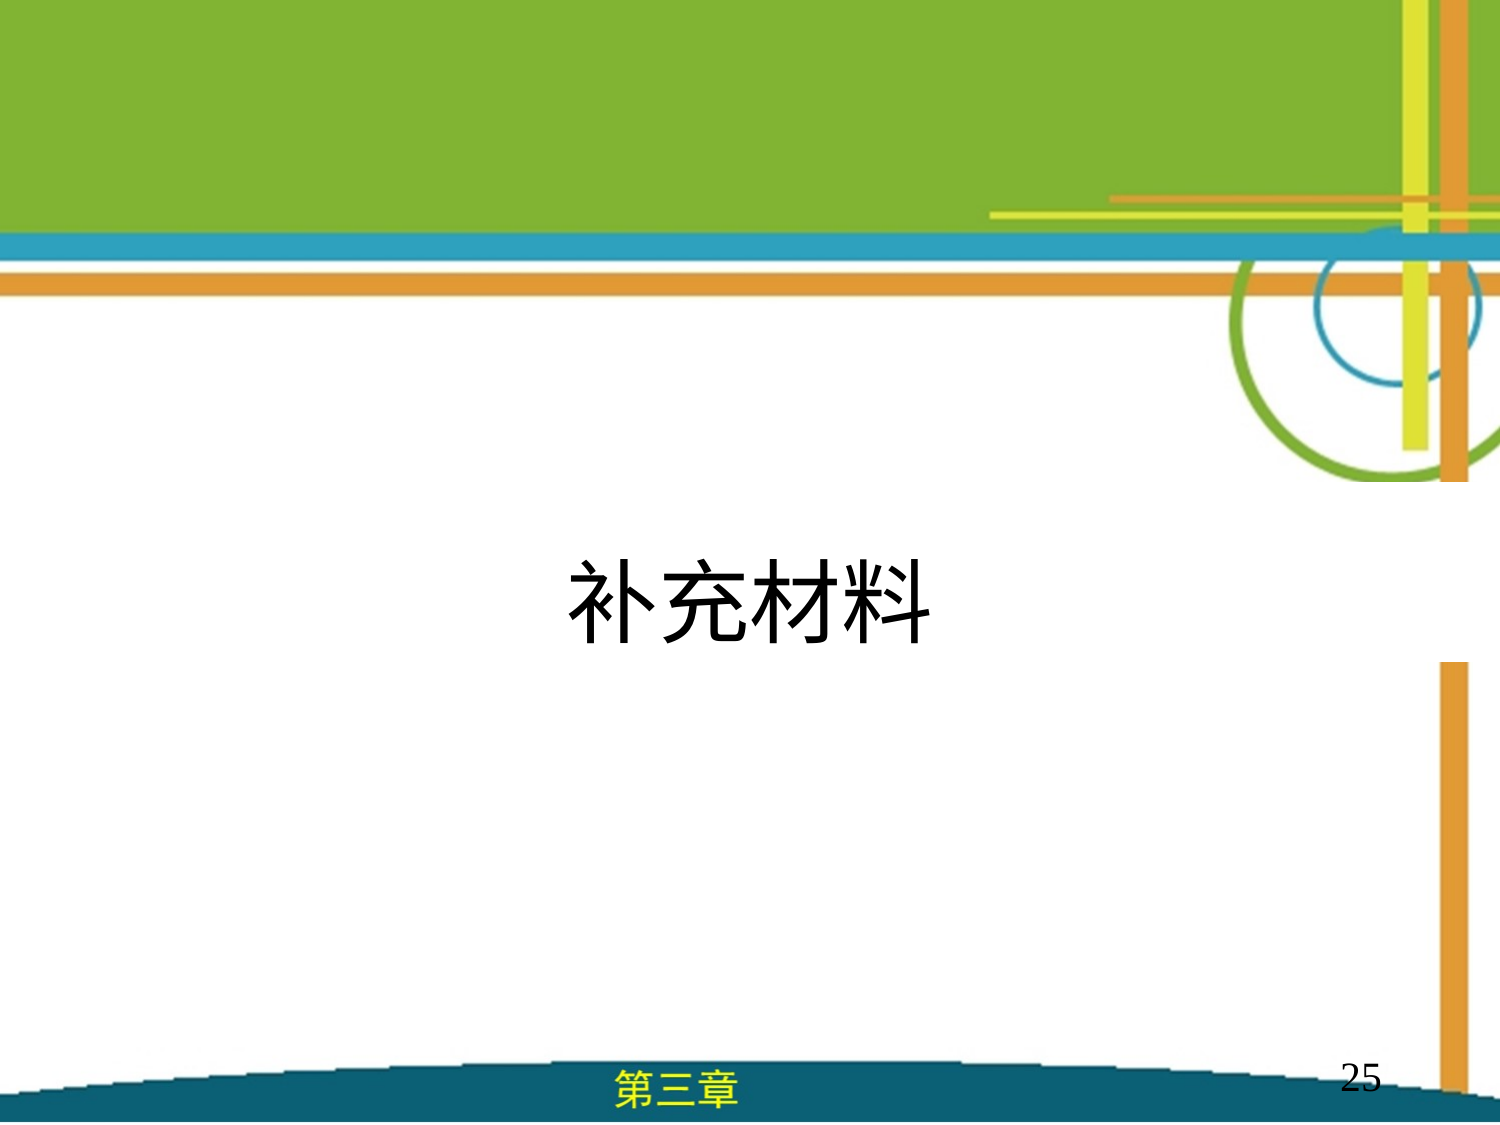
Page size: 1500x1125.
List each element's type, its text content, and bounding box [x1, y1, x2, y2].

text_box 补充材料 [17, 482, 1483, 662]
picture [0, 0, 1500, 1125]
slide_number 25 [1059, 1042, 1397, 1103]
